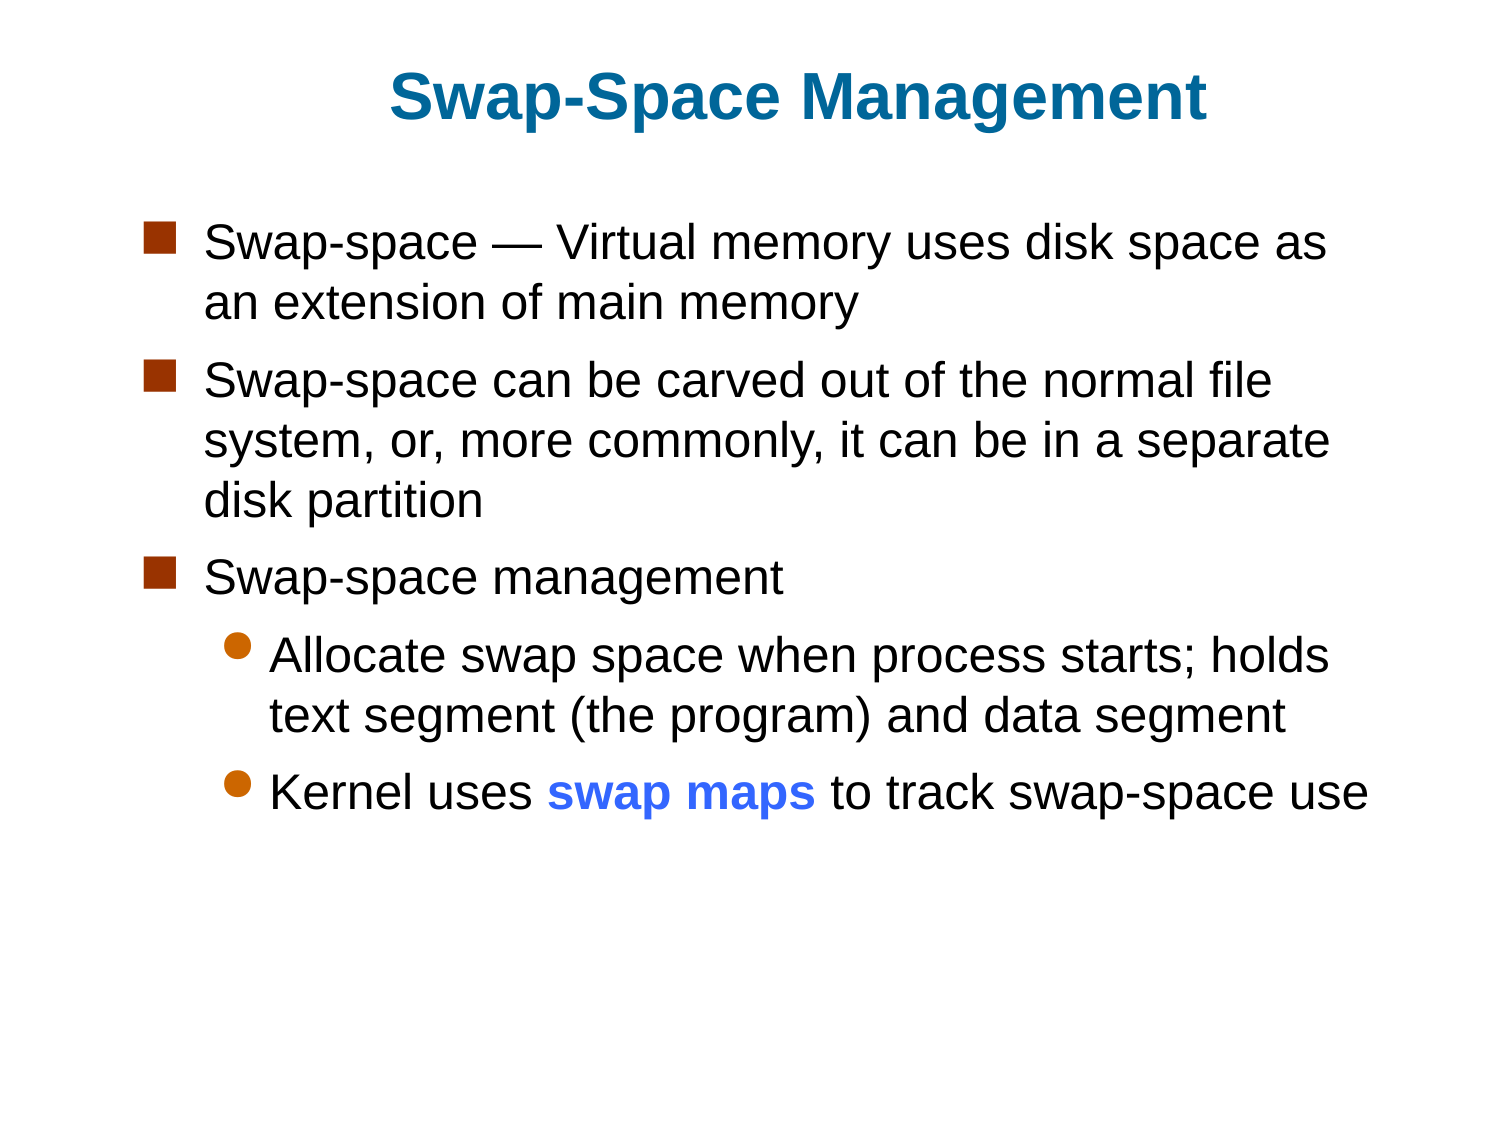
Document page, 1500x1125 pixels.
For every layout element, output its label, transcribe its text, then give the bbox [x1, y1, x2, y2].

title Swap-Space Management [172, 45, 1426, 141]
list Swap-space — Virtual memory uses disk space as an extension of main memory Swap-space can be carved out of the normal file system, or, more commonly, it can be in a separate disk partition Swap-space management Allocate swap space when process starts; holds text segment (the program) and data segment Kernel uses swap maps to track swap-space use [132, 202, 1387, 946]
